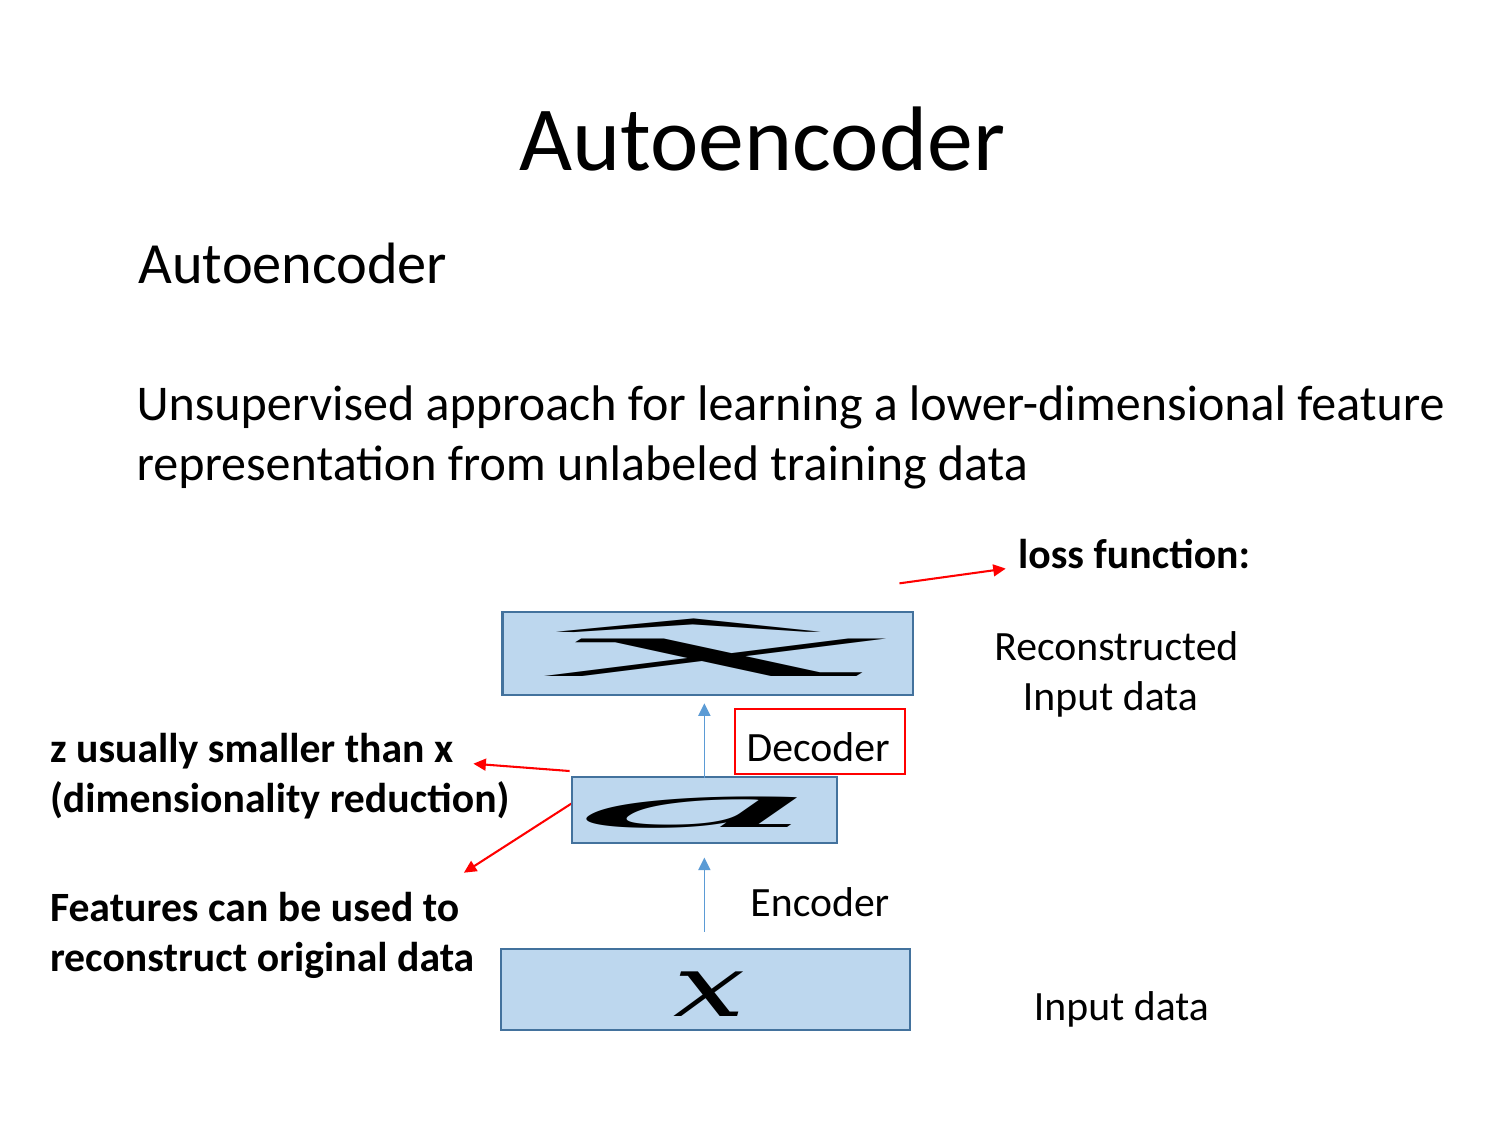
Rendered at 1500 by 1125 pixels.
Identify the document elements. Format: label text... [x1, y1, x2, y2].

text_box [899, 568, 1006, 584]
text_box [464, 787, 501, 873]
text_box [473, 763, 501, 771]
text_box Features can be used to reconstruct original data [35, 872, 501, 988]
text_box Unsupervised approach for learning a lower-dimensional feature representation from unlabeled training data [121, 363, 1465, 498]
text_box z usually smaller than x (dimensionality reduction) [35, 712, 501, 828]
text_box Autoencoder [123, 218, 462, 303]
text_box Autoencoder [74, 58, 1451, 222]
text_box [501, 611, 1265, 1037]
